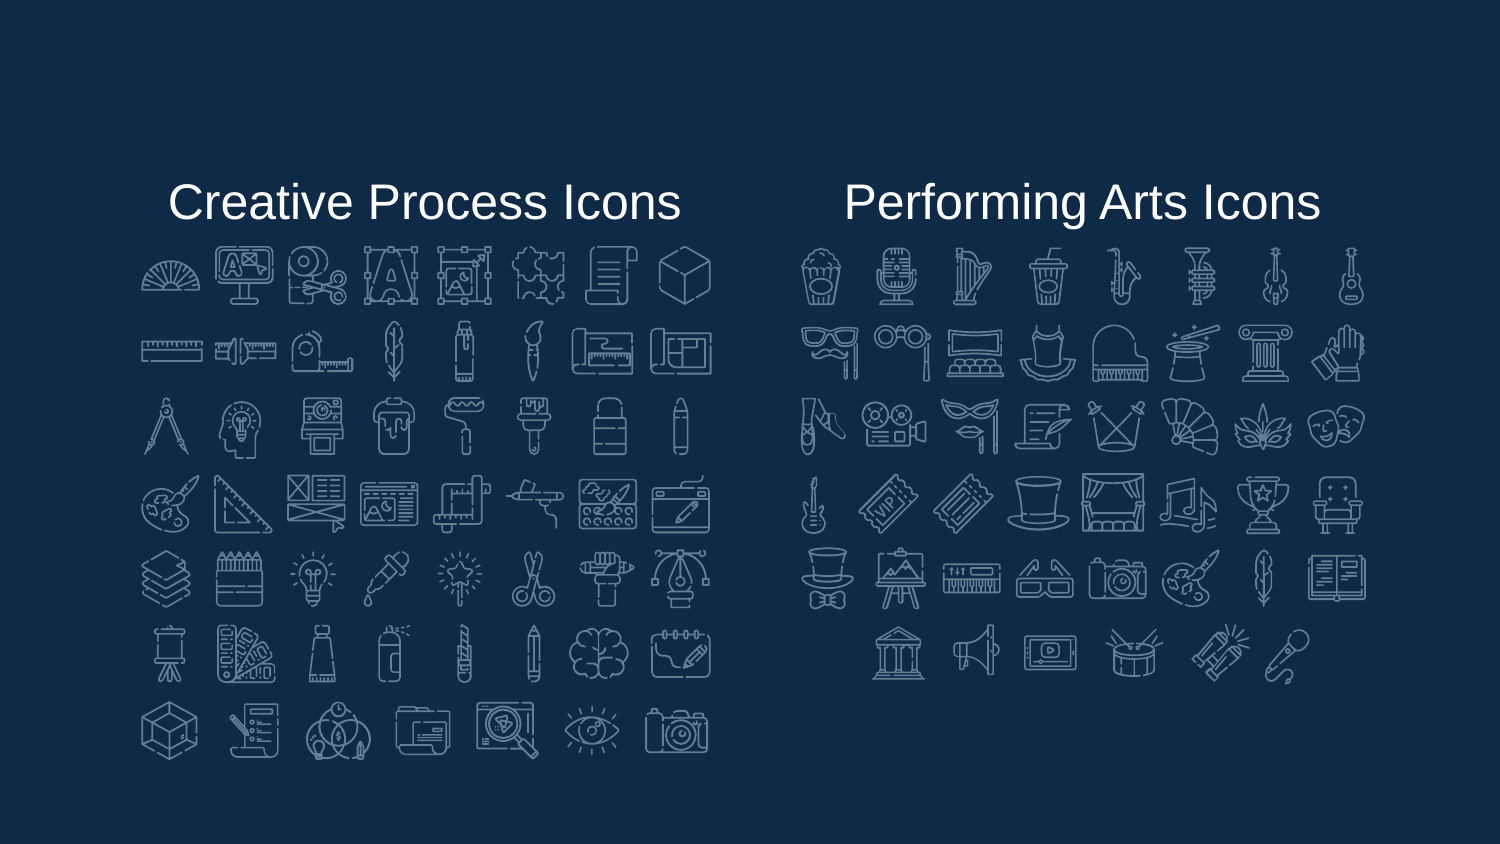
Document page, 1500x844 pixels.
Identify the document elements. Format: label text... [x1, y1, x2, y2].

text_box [1160, 549, 1221, 608]
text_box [505, 478, 565, 529]
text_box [378, 624, 411, 683]
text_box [857, 473, 920, 535]
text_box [153, 624, 186, 683]
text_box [384, 320, 404, 383]
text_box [308, 624, 336, 683]
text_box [800, 247, 842, 306]
text_box [651, 549, 710, 609]
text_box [508, 551, 559, 607]
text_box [584, 245, 638, 306]
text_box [651, 474, 711, 534]
title Creative Process Icons [139, 154, 711, 234]
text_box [873, 324, 932, 382]
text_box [286, 474, 346, 534]
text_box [395, 705, 451, 756]
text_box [139, 474, 200, 534]
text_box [213, 474, 273, 534]
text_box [593, 397, 627, 456]
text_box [658, 245, 711, 306]
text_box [564, 705, 620, 756]
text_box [940, 398, 1000, 455]
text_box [1023, 635, 1077, 671]
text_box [1263, 628, 1311, 685]
title Performing Arts Icons [797, 154, 1369, 234]
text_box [362, 550, 410, 607]
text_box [1338, 247, 1365, 306]
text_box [1262, 247, 1289, 306]
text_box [432, 474, 492, 534]
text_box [509, 245, 565, 305]
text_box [1086, 400, 1146, 453]
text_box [516, 397, 552, 456]
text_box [228, 703, 279, 759]
text_box [569, 627, 629, 680]
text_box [800, 397, 847, 456]
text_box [437, 245, 492, 306]
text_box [1234, 402, 1292, 451]
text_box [454, 320, 475, 383]
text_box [1158, 477, 1218, 533]
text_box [1028, 247, 1069, 306]
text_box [1106, 247, 1142, 306]
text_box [942, 563, 1002, 594]
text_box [800, 547, 855, 610]
text_box [952, 247, 992, 306]
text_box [359, 481, 419, 527]
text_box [216, 624, 276, 684]
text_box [444, 396, 485, 456]
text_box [1312, 476, 1364, 535]
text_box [1254, 549, 1274, 608]
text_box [437, 551, 483, 607]
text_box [650, 629, 711, 679]
text_box [673, 397, 689, 456]
text_box [141, 340, 203, 362]
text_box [932, 473, 994, 535]
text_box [143, 397, 189, 456]
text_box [291, 330, 354, 373]
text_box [875, 547, 927, 610]
text_box [1311, 324, 1365, 382]
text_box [289, 551, 336, 608]
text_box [1191, 623, 1251, 682]
text_box [871, 626, 925, 680]
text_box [800, 476, 827, 535]
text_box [644, 707, 709, 754]
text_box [363, 245, 419, 306]
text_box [1236, 476, 1290, 535]
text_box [1015, 558, 1075, 599]
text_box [579, 551, 636, 607]
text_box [578, 478, 638, 530]
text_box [476, 701, 540, 760]
text_box [527, 624, 541, 683]
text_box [1183, 247, 1216, 306]
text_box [300, 397, 344, 456]
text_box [214, 245, 274, 305]
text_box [649, 327, 712, 375]
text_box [1238, 324, 1294, 383]
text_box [141, 700, 198, 761]
text_box [141, 260, 200, 291]
text_box [524, 320, 544, 382]
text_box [140, 549, 192, 608]
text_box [571, 327, 634, 375]
text_box [215, 551, 264, 607]
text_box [218, 400, 263, 460]
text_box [305, 701, 372, 761]
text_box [1306, 405, 1367, 448]
text_box [1092, 324, 1149, 382]
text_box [1307, 554, 1367, 603]
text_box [1088, 557, 1147, 600]
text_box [1019, 324, 1077, 383]
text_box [214, 337, 277, 366]
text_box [372, 397, 416, 456]
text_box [287, 245, 350, 306]
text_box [800, 326, 859, 381]
text_box [1081, 473, 1146, 532]
text_box [457, 624, 472, 684]
text_box [1007, 476, 1070, 531]
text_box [1165, 324, 1221, 383]
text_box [1014, 403, 1073, 450]
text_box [946, 329, 1005, 378]
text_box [876, 247, 917, 306]
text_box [1104, 628, 1164, 678]
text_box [859, 401, 927, 447]
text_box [953, 624, 1001, 676]
text_box [1161, 397, 1219, 456]
